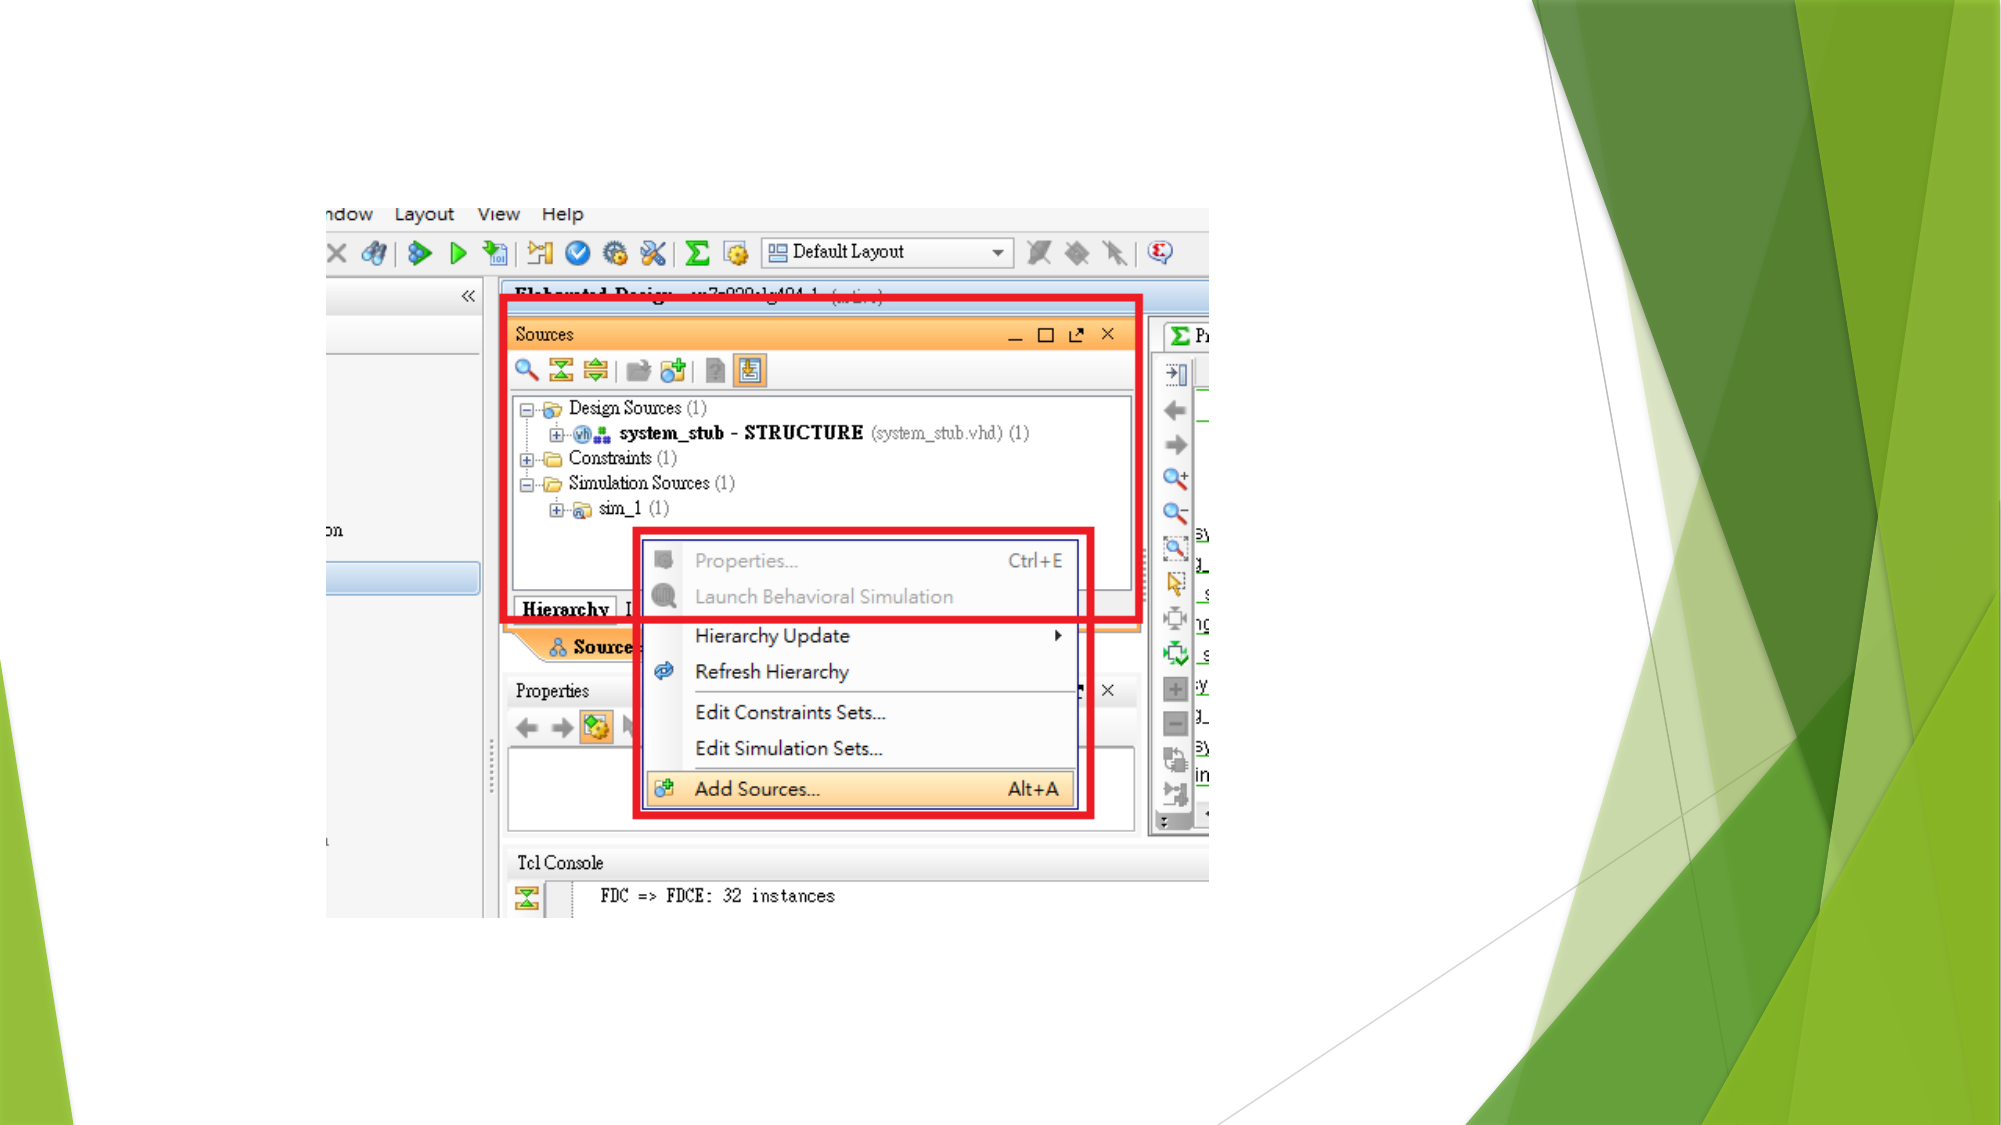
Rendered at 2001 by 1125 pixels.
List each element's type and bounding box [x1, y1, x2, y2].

picture [326, 207, 1209, 919]
